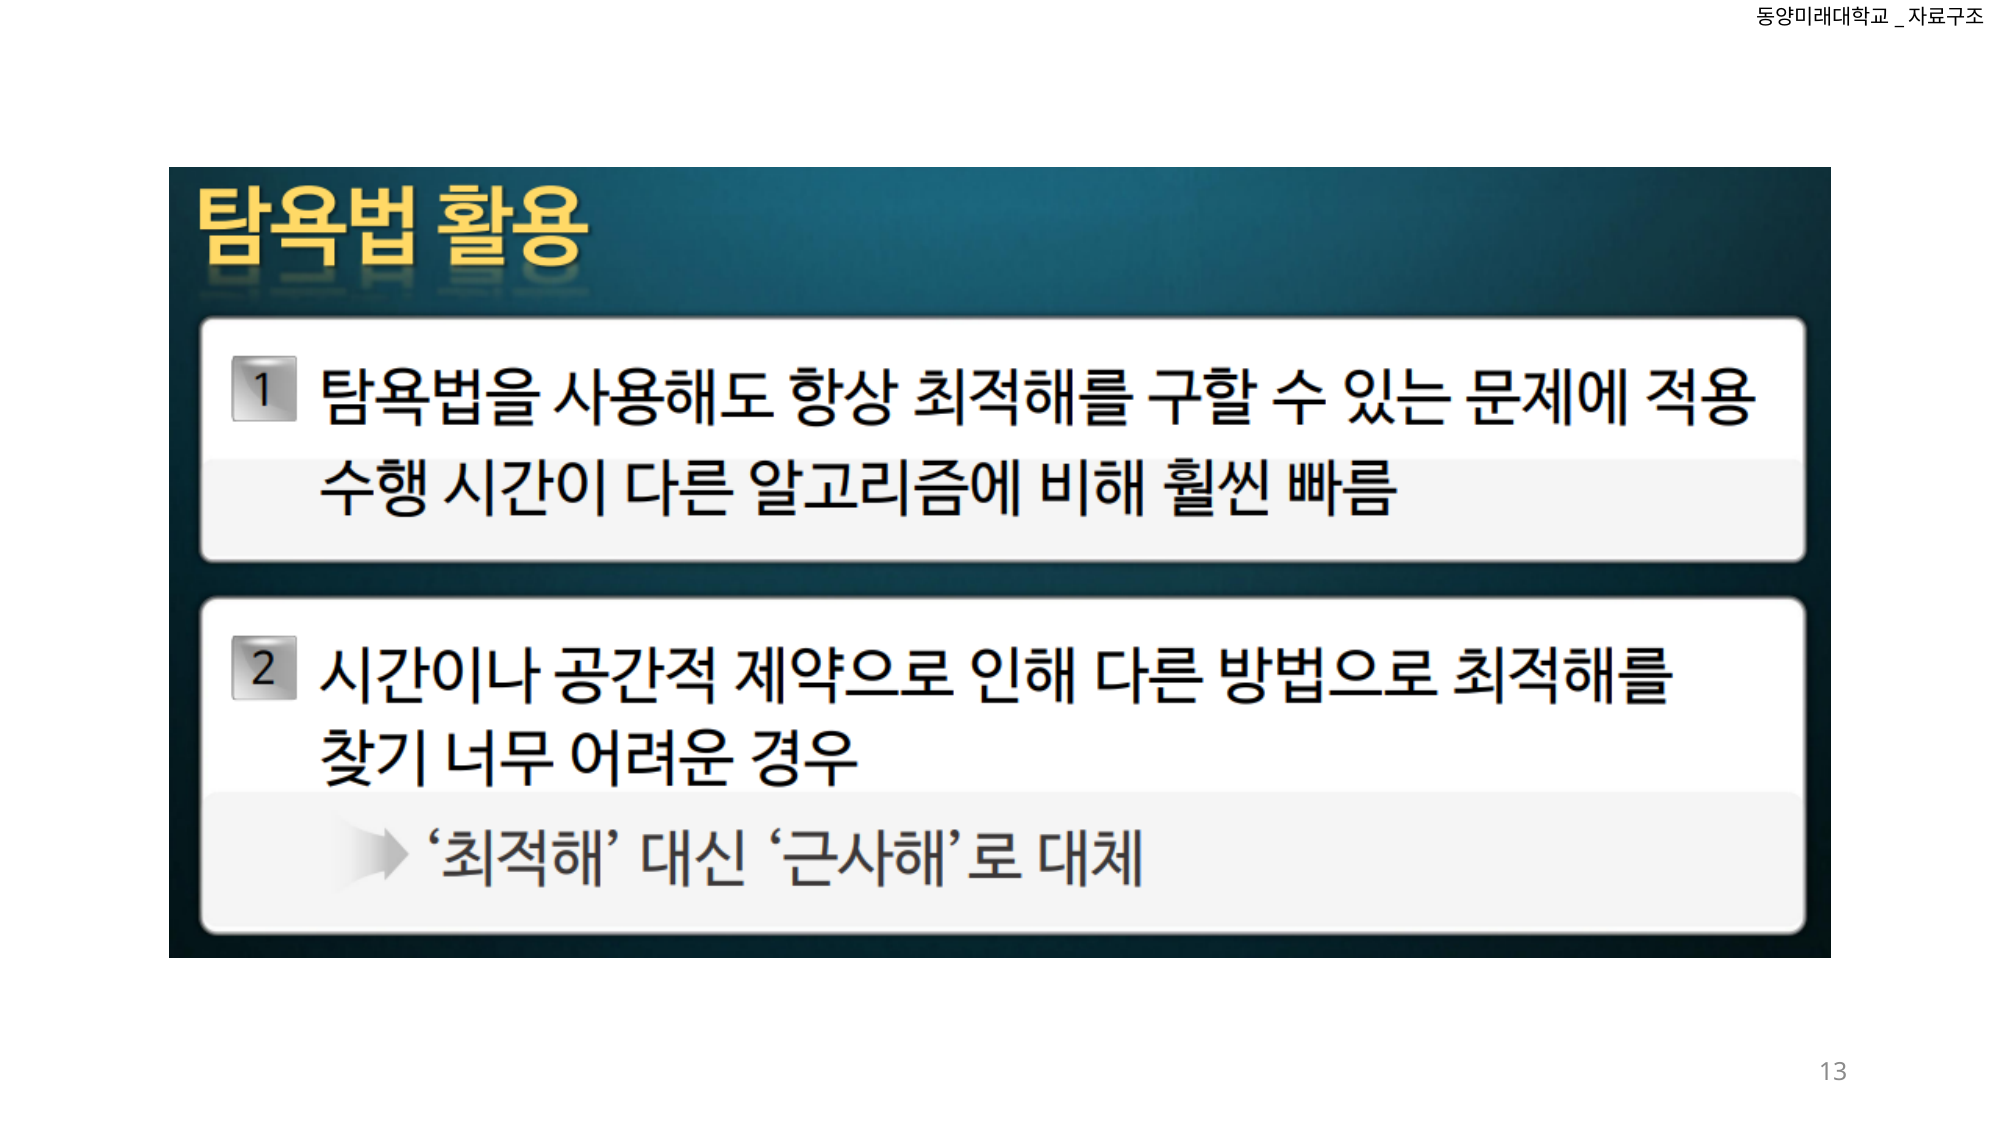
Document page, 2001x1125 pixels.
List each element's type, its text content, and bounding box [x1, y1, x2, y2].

slide_number 13 [1412, 1042, 1863, 1103]
picture [169, 167, 1831, 958]
text_box 동양미래대학교_자료구조 [1474, 0, 2000, 120]
